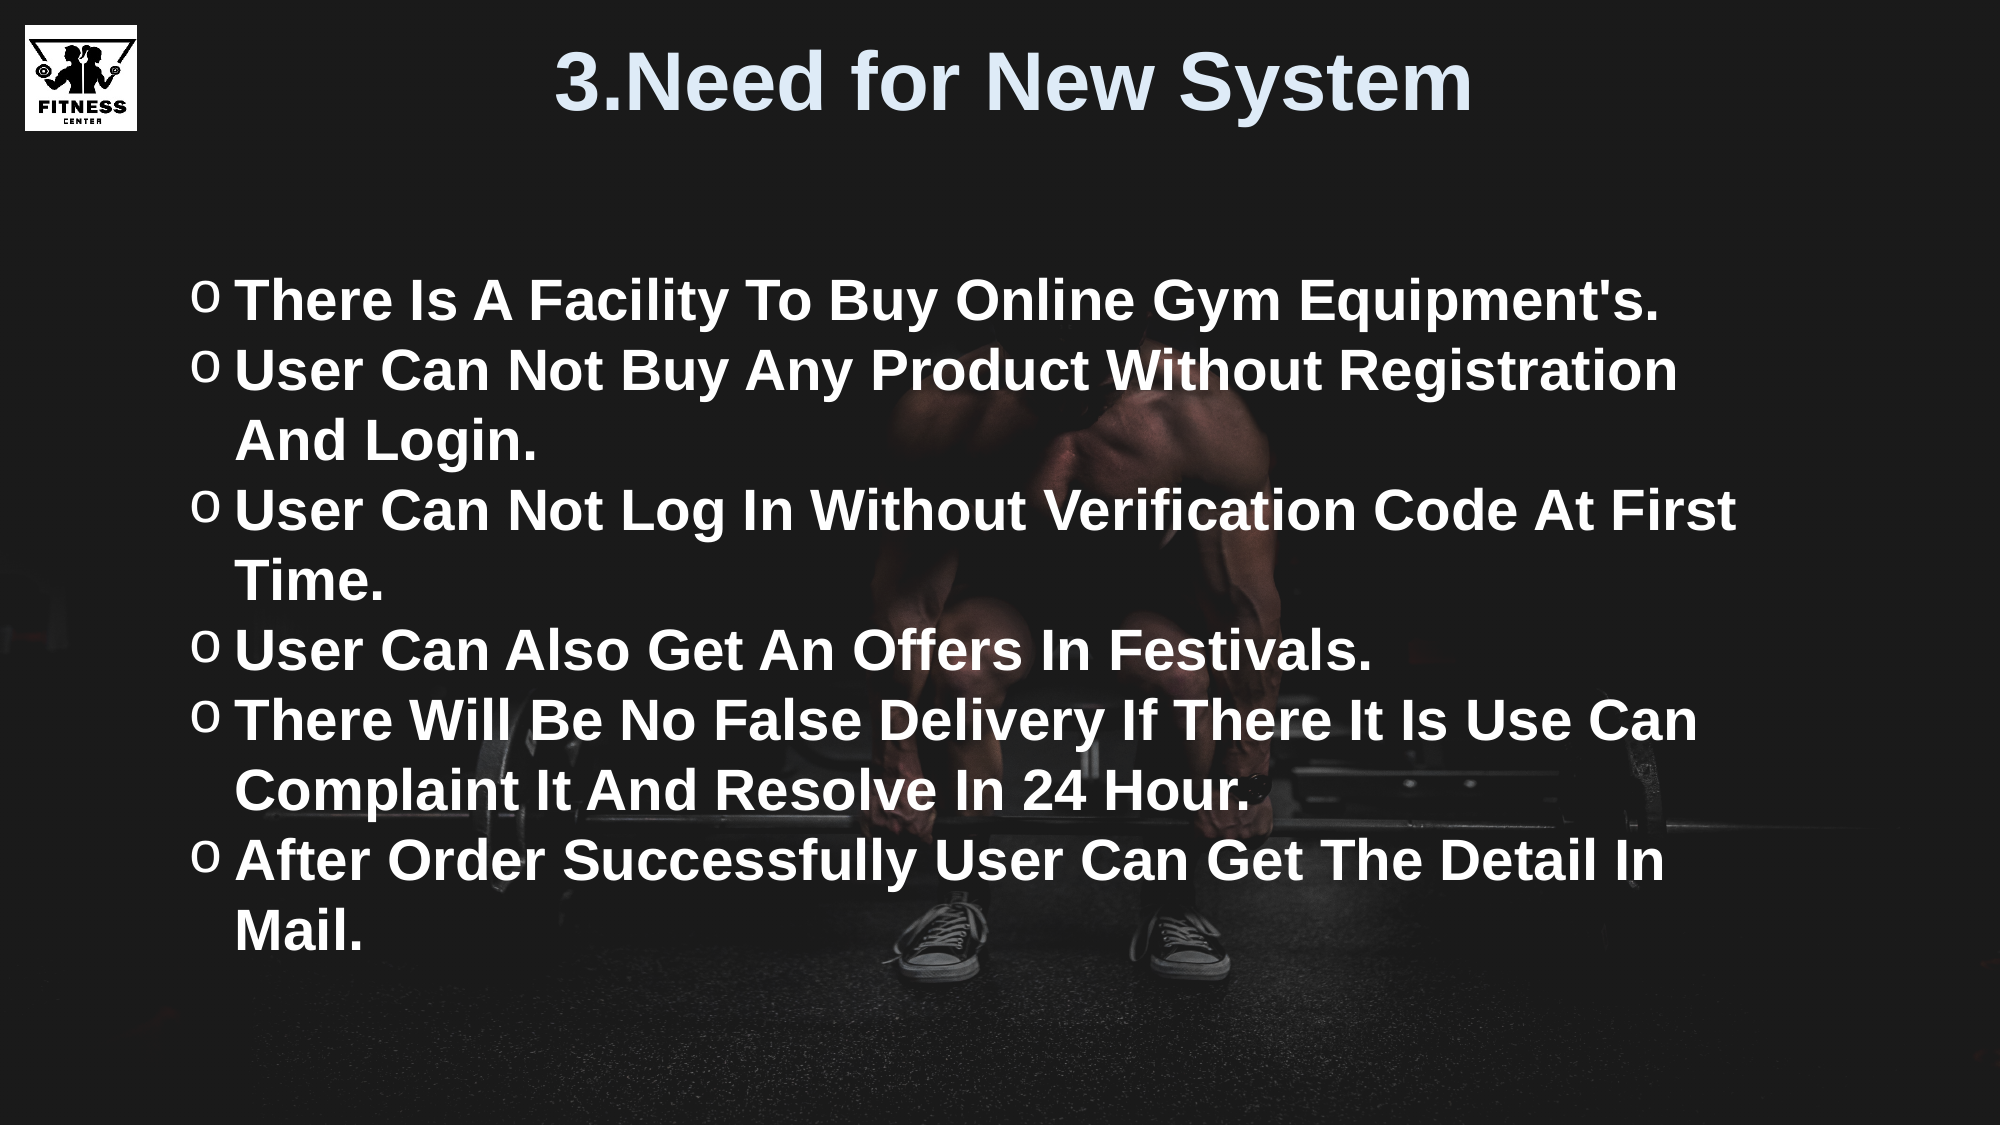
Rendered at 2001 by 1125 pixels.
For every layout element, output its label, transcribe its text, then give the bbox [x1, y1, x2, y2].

text_box There Is A Facility To Buy Online Gym Equipment's. User Can Not Buy Any Product Without Registration And Login. User Can Not Log In Without Verification Code At First Time. User Can Also Get An Offers In Festivals. There Will Be No False Delivery If There It Is Use Can Complaint It And Resolve In 24 Hour. After Order Successfully User Can Get The Detail In Mail. [173, 255, 1808, 970]
picture [25, 25, 137, 131]
text_box 3.Need for New System [397, 20, 1633, 135]
